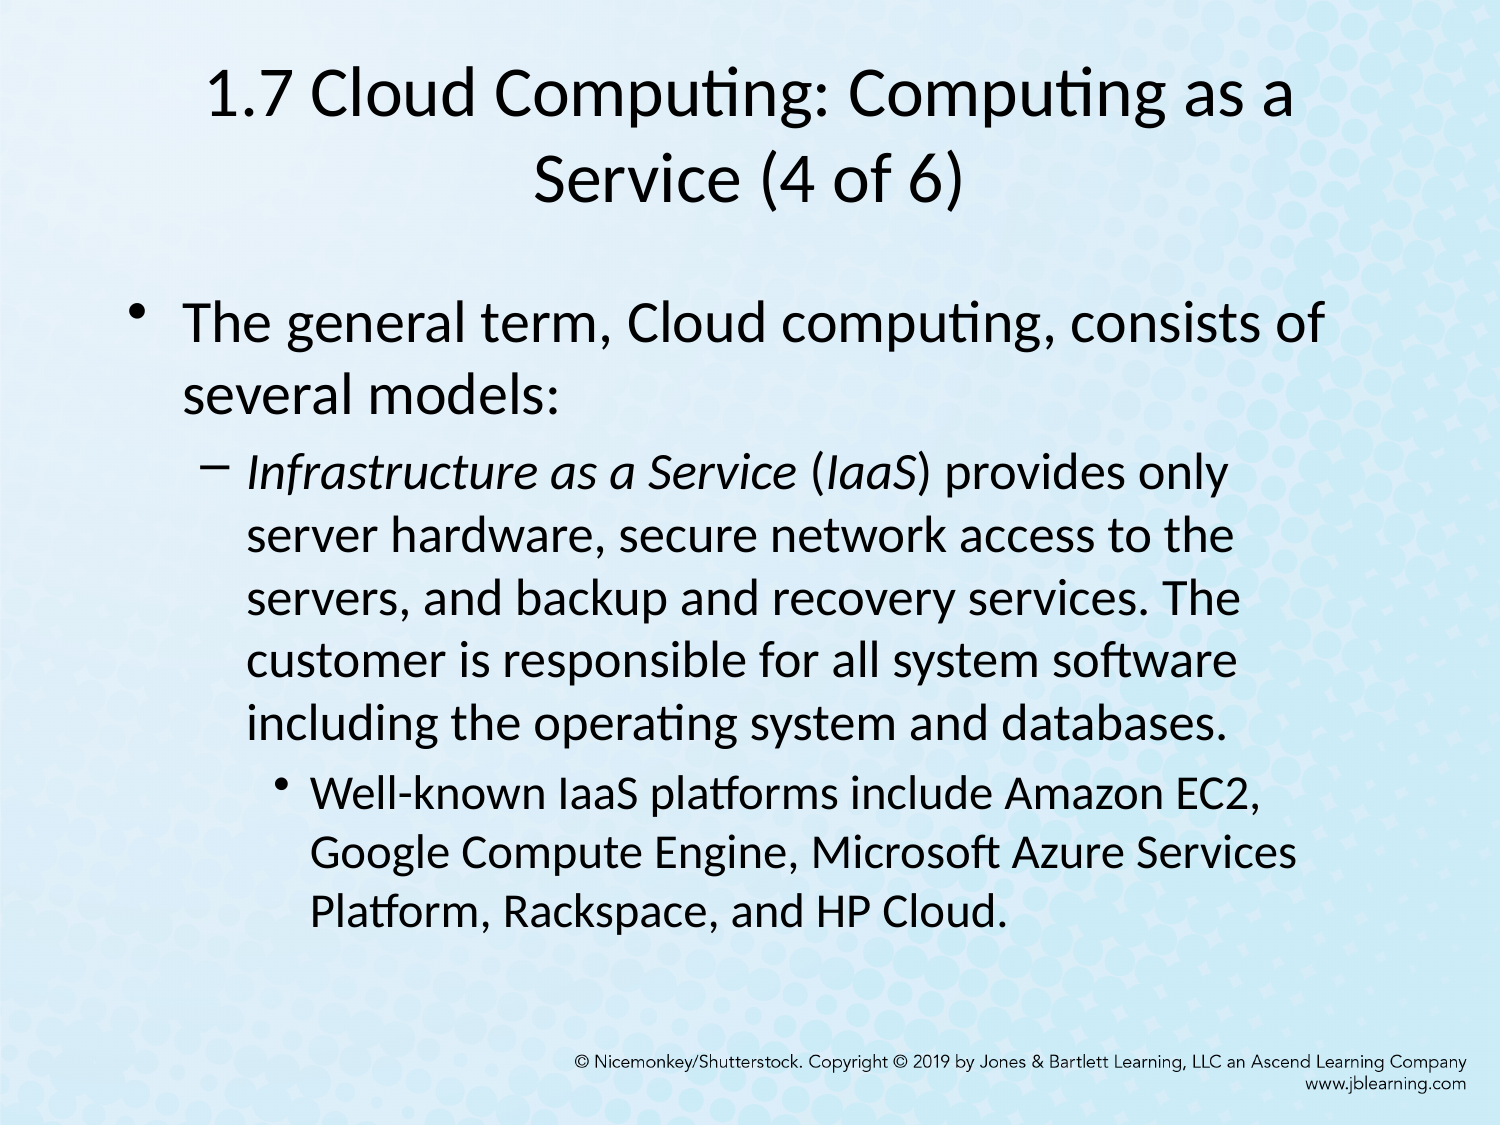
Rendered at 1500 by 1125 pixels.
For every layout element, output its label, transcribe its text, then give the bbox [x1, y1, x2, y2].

list The general term, Cloud computing, consists of several models: Infrastructure as a Service (IaaS) provides only server hardware, secure network access to the servers, and backup and recovery services. The customer is responsible for all system software including the operating system and databases. Well-known IaaS platforms include Amazon EC2, Google Compute Engine, Microsoft Azure Services Platform, Rackspace, and HP Cloud. [112, 275, 1388, 950]
title 1.7 Cloud Computing: Computing as a Service (4 of 6) [112, 37, 1388, 225]
picture [0, 0, 1500, 1125]
